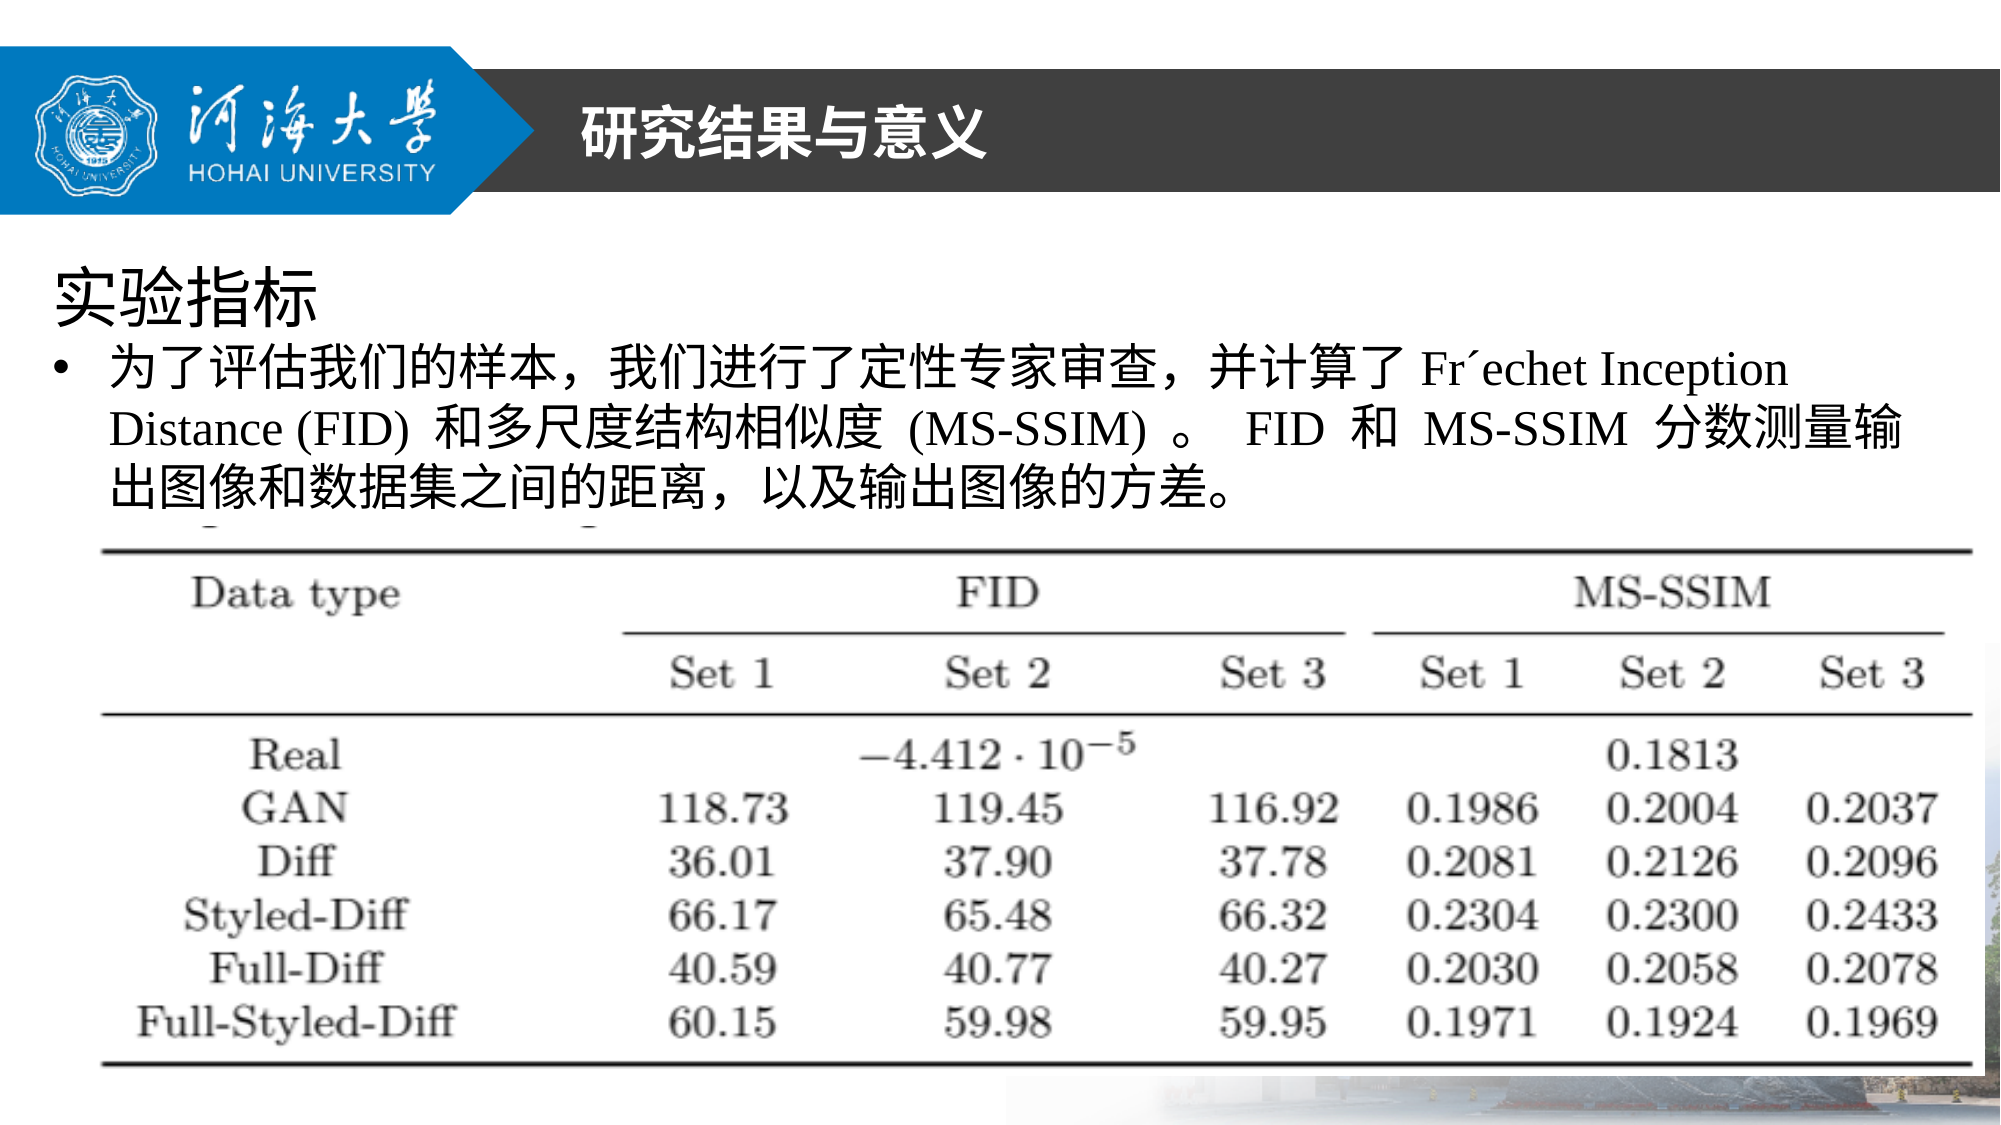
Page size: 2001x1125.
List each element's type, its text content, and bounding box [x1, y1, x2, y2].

picture [87, 526, 2000, 1125]
list 研究结果与意义 [565, 91, 1656, 181]
text_box 实验指标 为了评估我们的样本，我们进行了定性专家审查，并计算了Fr´echet Inception Distance (FID) 和多尺度结构相似度 (MS-SSIM) 。 FID 和 MS-SSIM 分数测量输出图像和数据集之间的距离，以及输出图像的方差。 [37, 248, 1963, 524]
